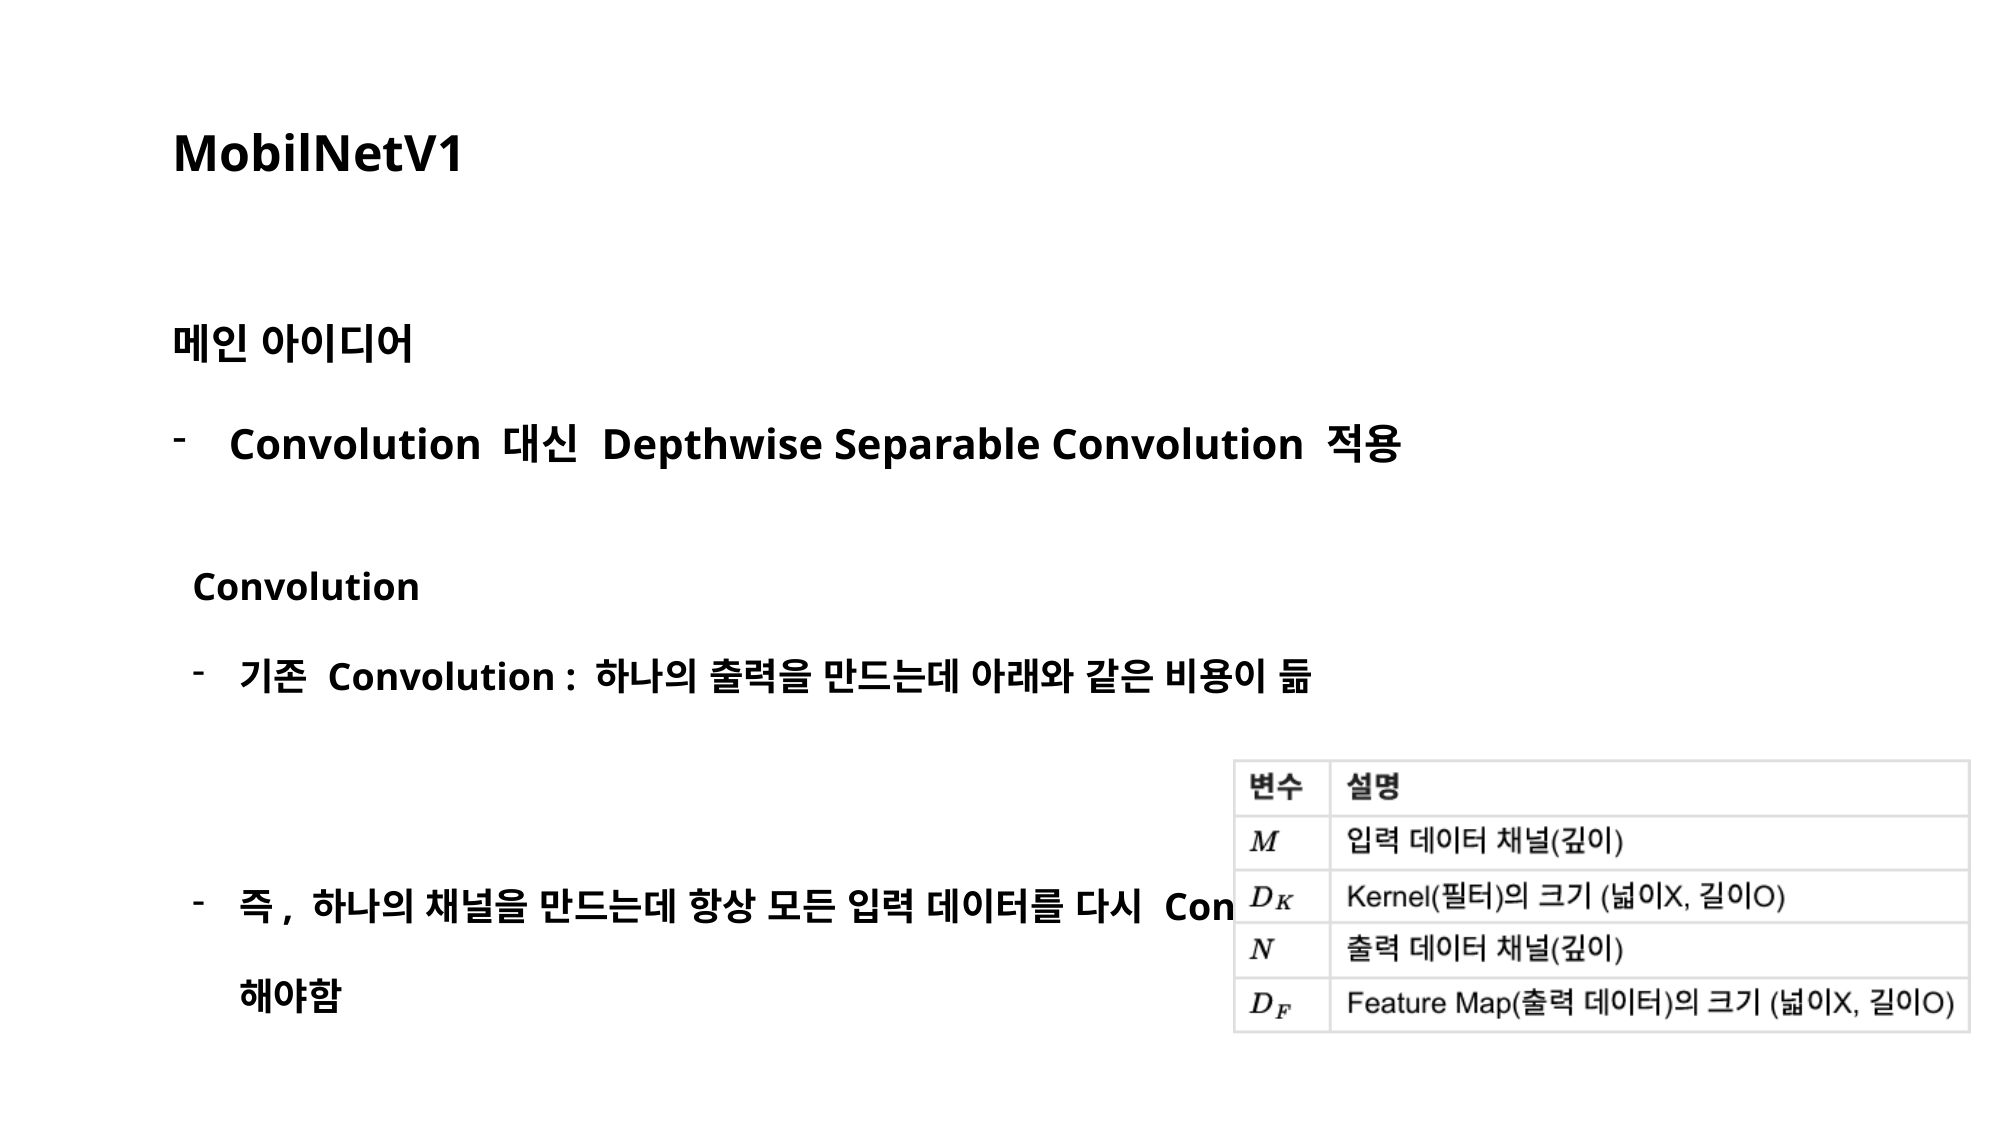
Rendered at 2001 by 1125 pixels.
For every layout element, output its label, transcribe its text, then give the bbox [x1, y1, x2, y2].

text_box 메인 아이디어 Convolution 대신 Depthwise Separable Convolution 적용 [157, 260, 1926, 576]
text_box MobilNetV1 [157, 114, 648, 190]
picture [1233, 757, 1971, 1036]
